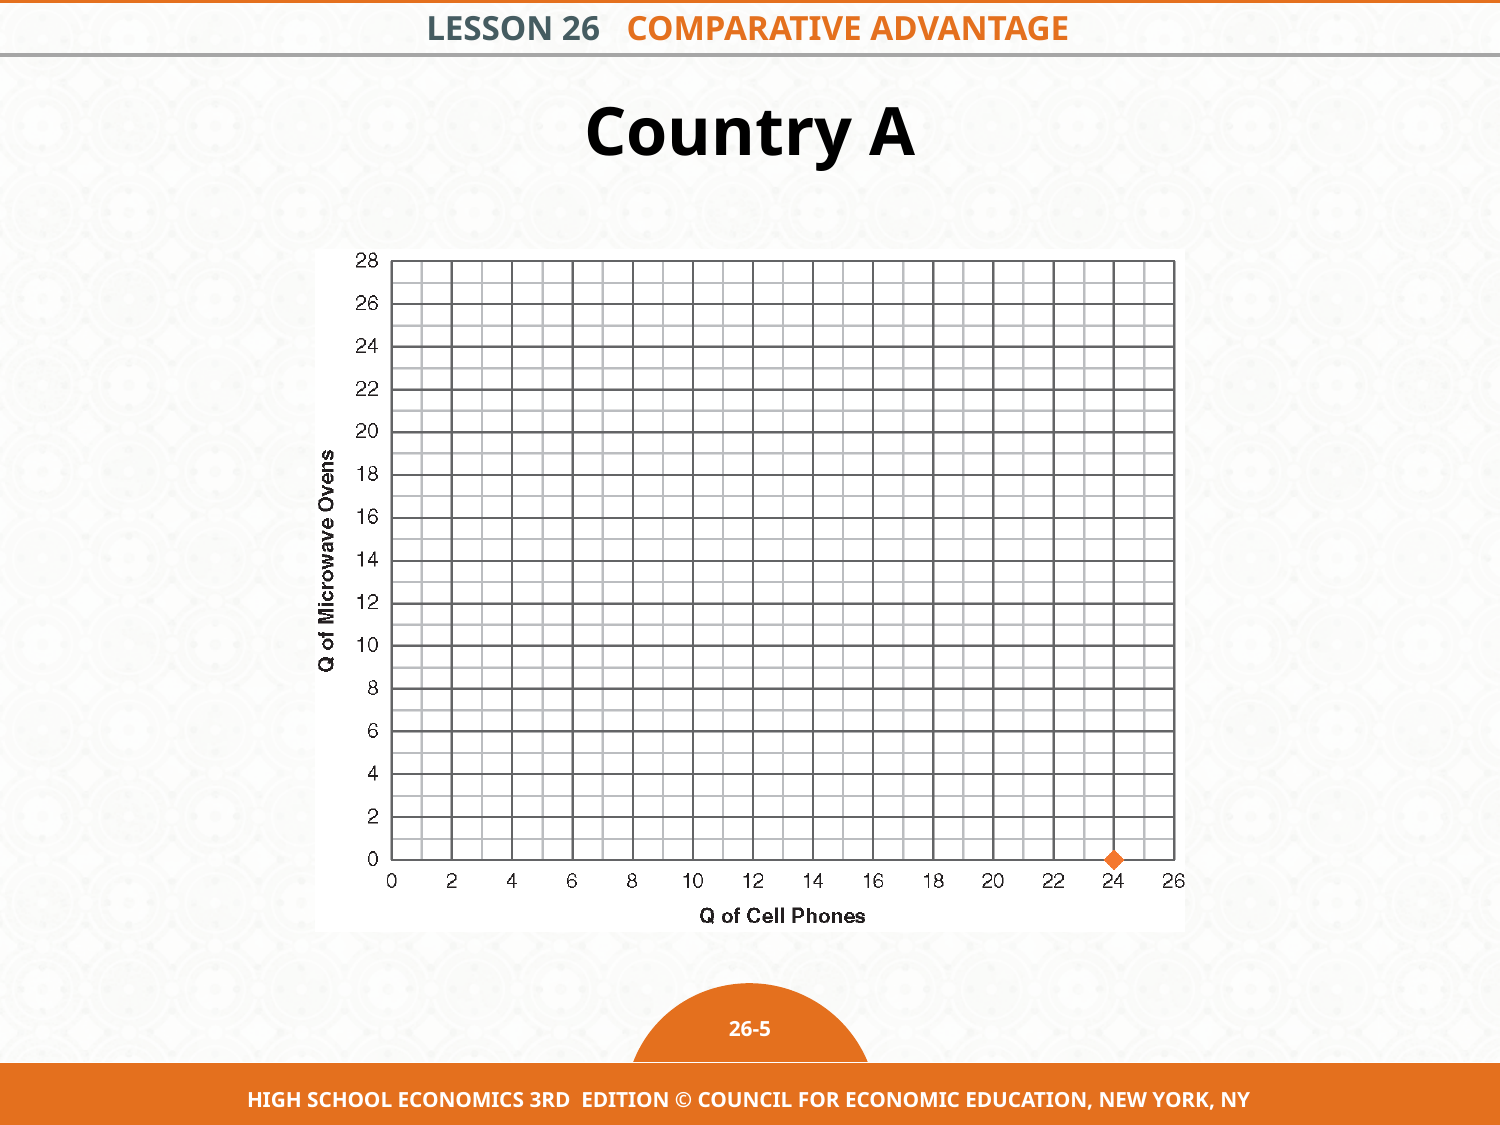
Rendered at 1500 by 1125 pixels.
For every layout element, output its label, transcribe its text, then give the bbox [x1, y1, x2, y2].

picture [0, 3, 1500, 53]
title Country A [75, 57, 1425, 200]
picture [0, 57, 1500, 1062]
